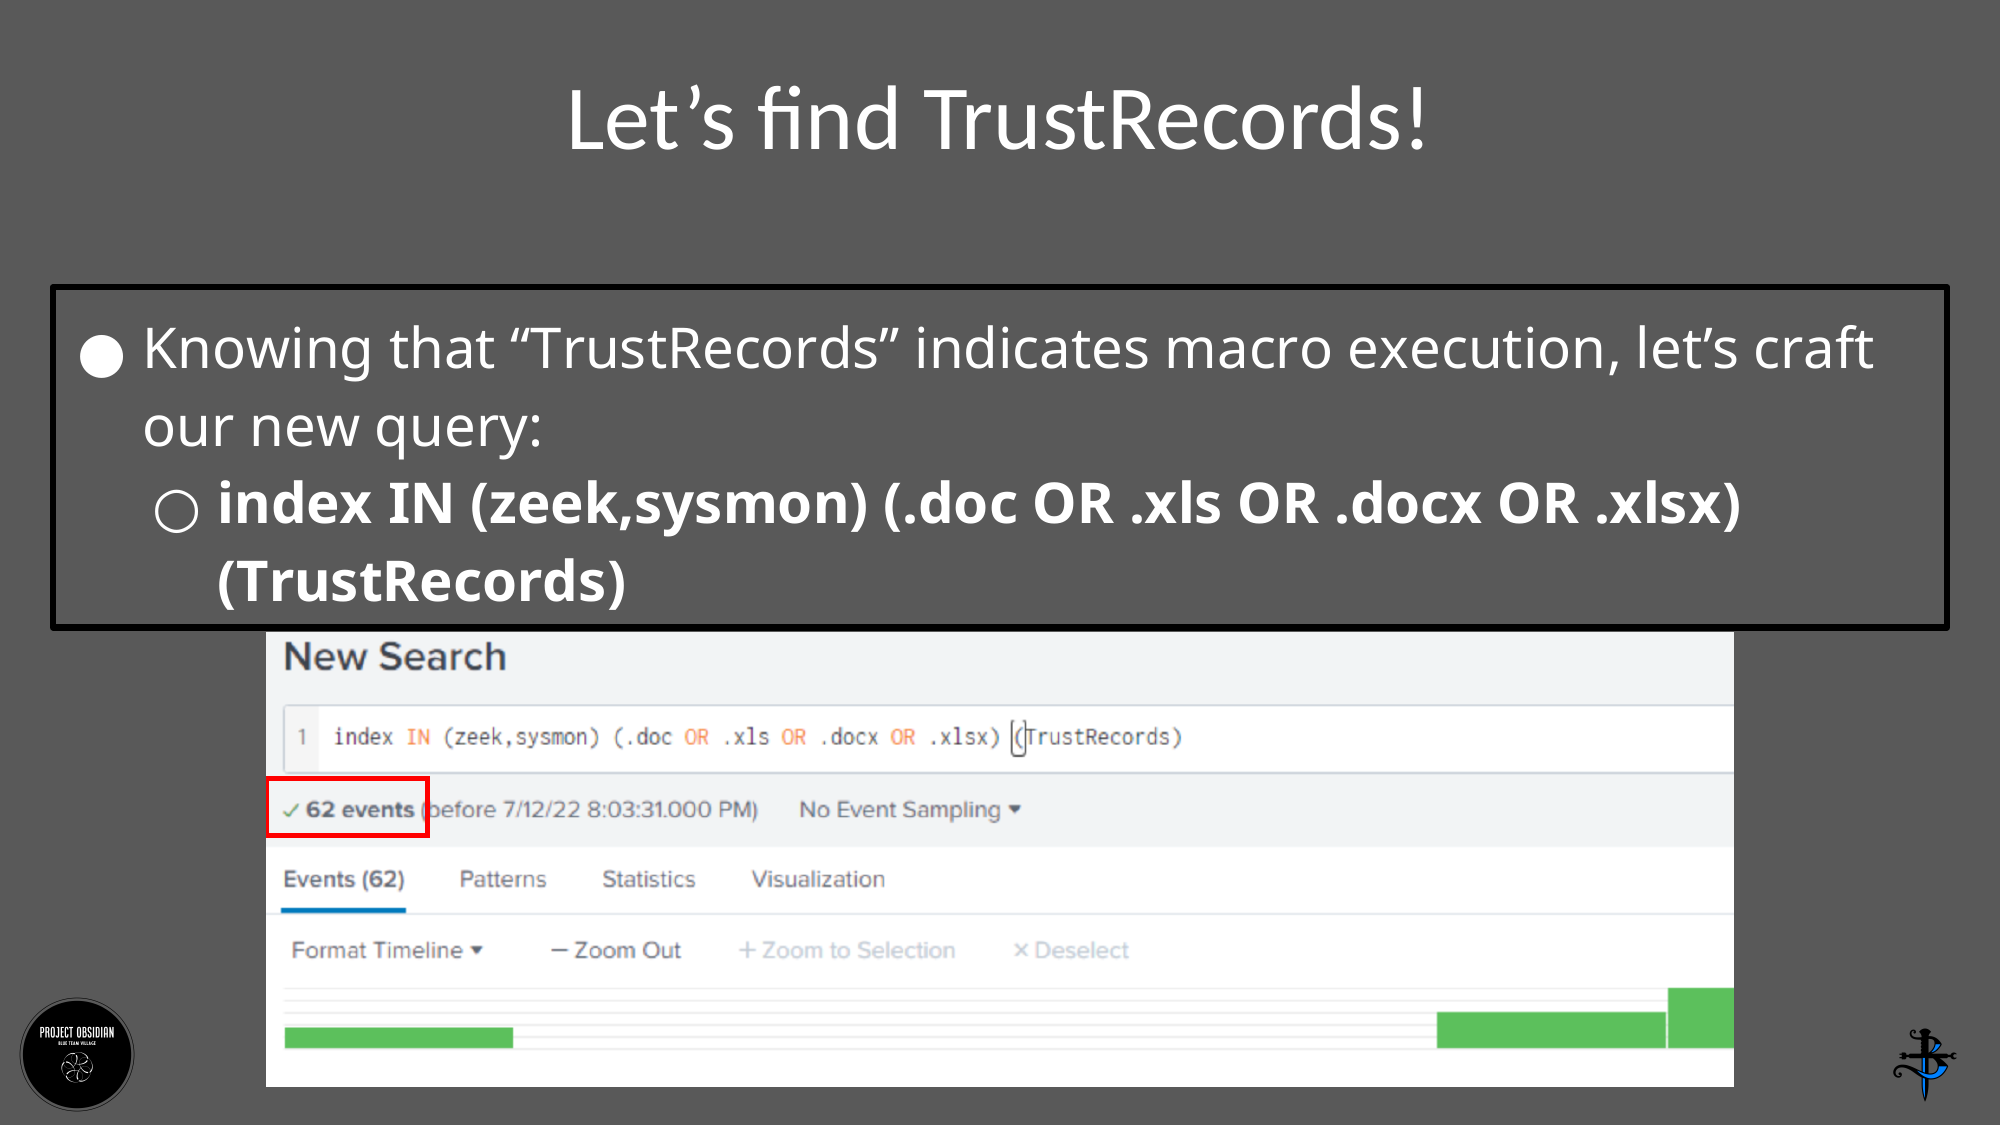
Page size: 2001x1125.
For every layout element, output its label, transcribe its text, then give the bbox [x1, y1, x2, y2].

picture [1862, 1002, 1988, 1125]
picture [16, 993, 138, 1116]
title Let’s find TrustRecords! [137, 59, 1863, 181]
picture [265, 632, 1735, 1087]
text_box Knowing that “TrustRecords” indicates macro execution, let’s craft our new query: index IN (zeek,sysmon) (.doc OR .xls OR .docx OR .xlsx) (TrustRecords) [52, 287, 1947, 628]
